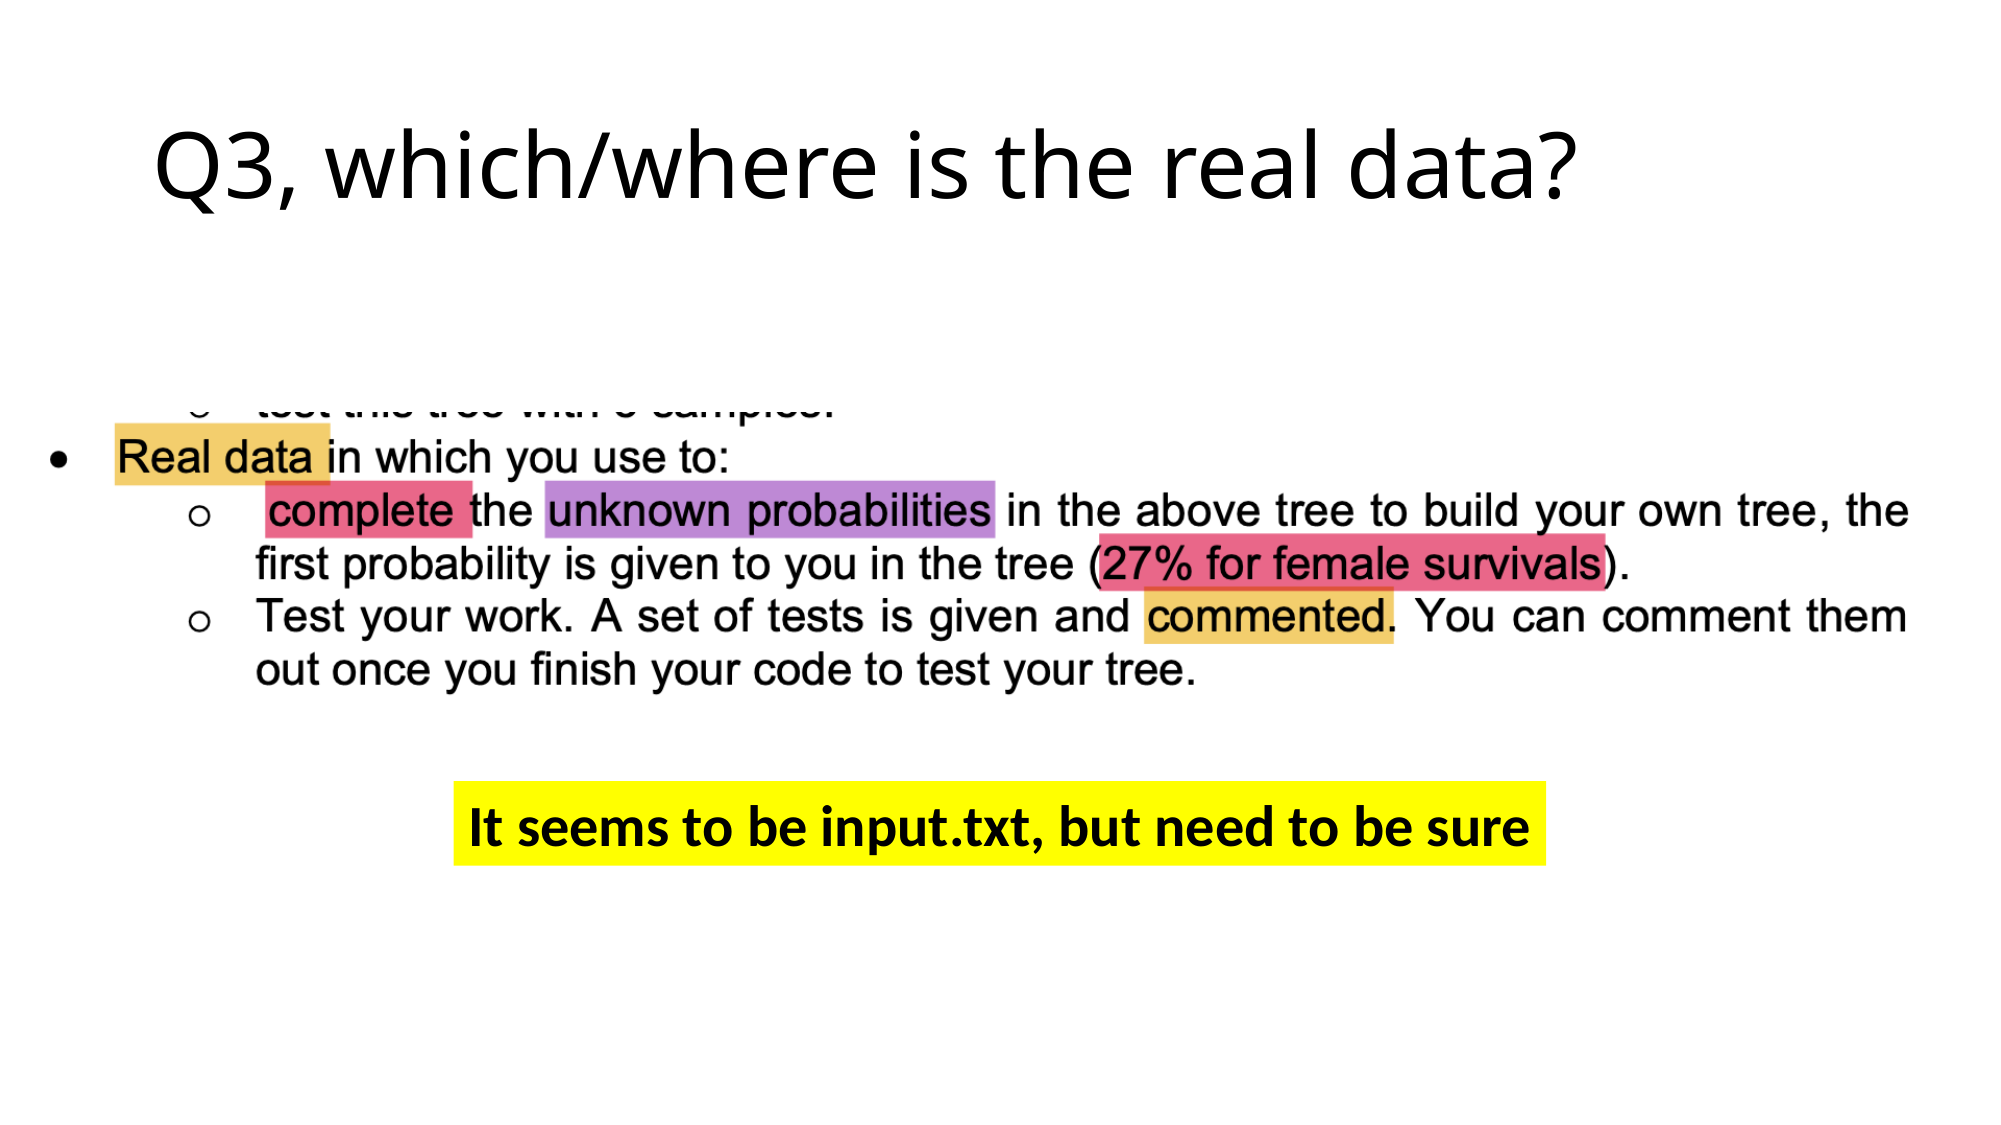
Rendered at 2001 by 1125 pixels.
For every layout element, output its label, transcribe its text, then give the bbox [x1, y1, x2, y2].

text_box It seems to be input.txt, but need to be sure [453, 781, 1547, 866]
title Q3, which/where is the real data? [137, 59, 1863, 278]
picture [46, 412, 1954, 713]
